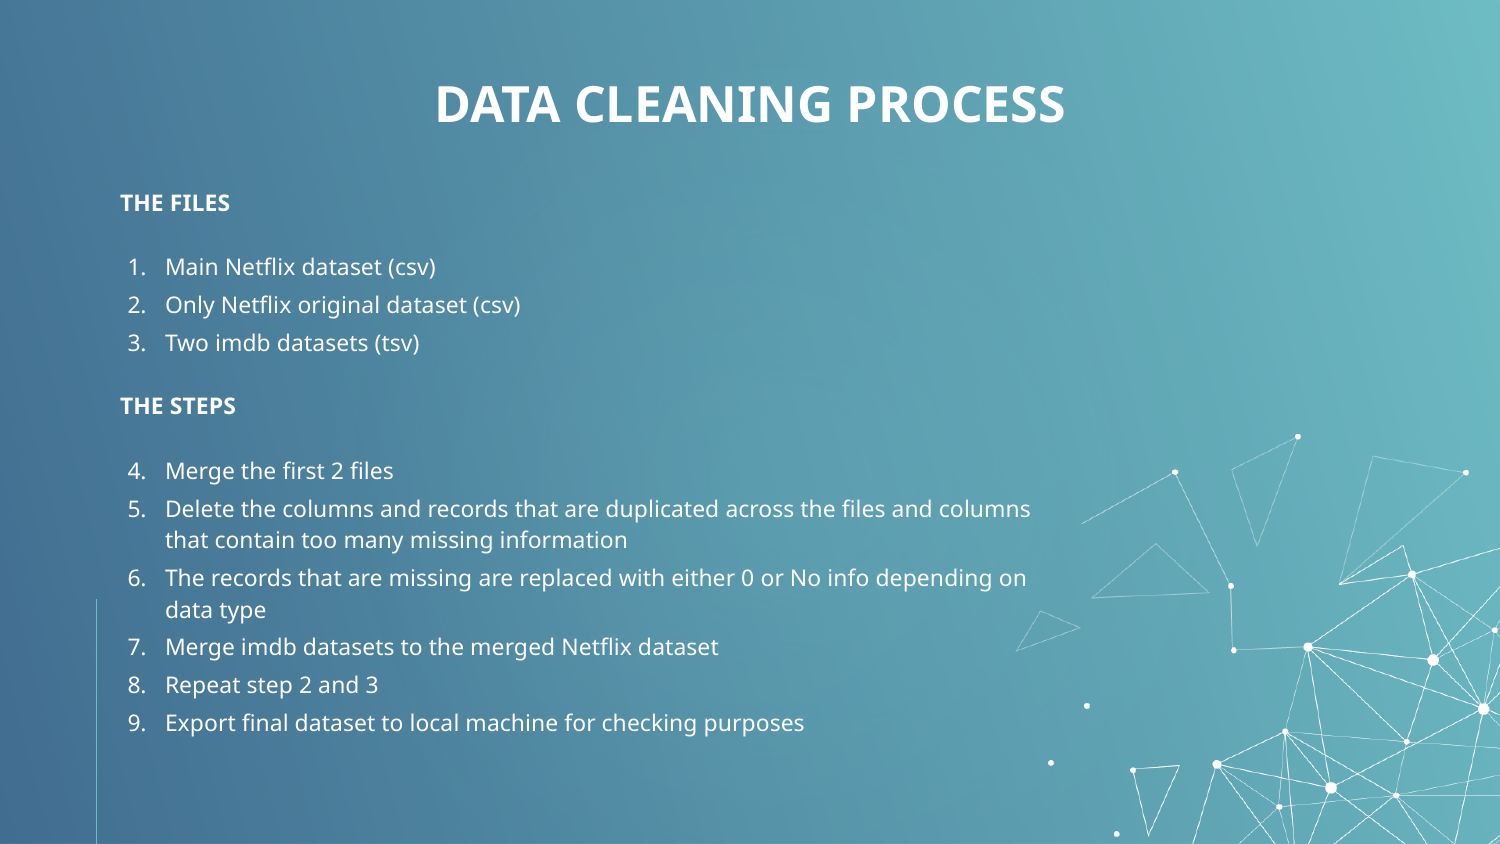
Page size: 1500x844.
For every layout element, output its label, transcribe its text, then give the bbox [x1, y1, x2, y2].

picture [0, 0, 1500, 844]
title DATA CLEANING PROCESS [322, 57, 1178, 214]
text_box THE FILES Main Netflix dataset (csv) Only Netflix original dataset (csv) Two imdb datasets (tsv) THE STEPS Merge the first 2 files Delete the columns and records that are duplicated across the files and columns that contain too many missing information The records that are missing are replaced with either 0 or No info depending on data type Merge imdb datasets to the merged Netflix dataset Repeat step 2 and 3 Export final dataset to local machine for checking purposes [105, 176, 1069, 786]
